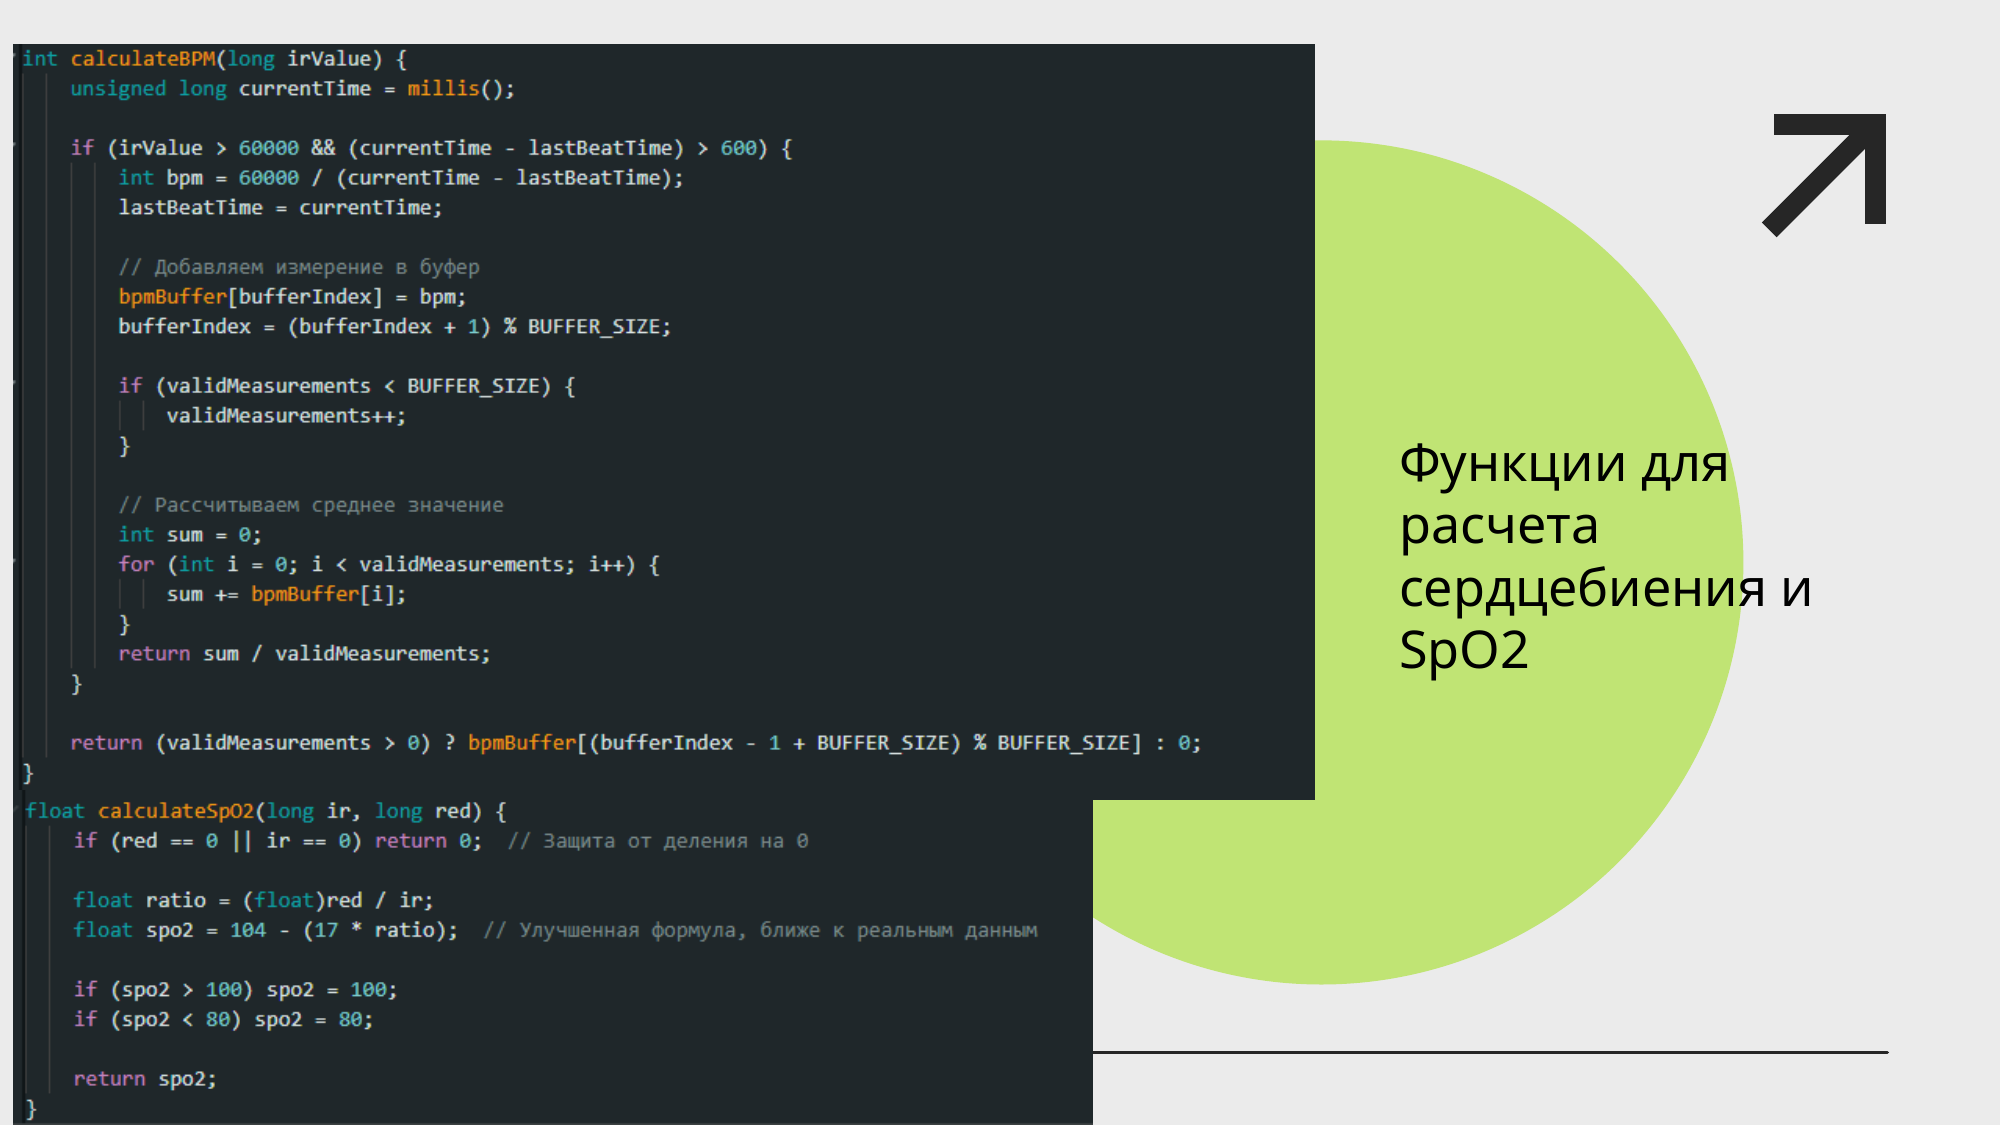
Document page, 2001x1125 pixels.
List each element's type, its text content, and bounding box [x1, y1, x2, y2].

picture [13, 43, 1315, 1125]
text_box Функции для расчета сердцебиения и SpO2 [1384, 421, 1925, 687]
